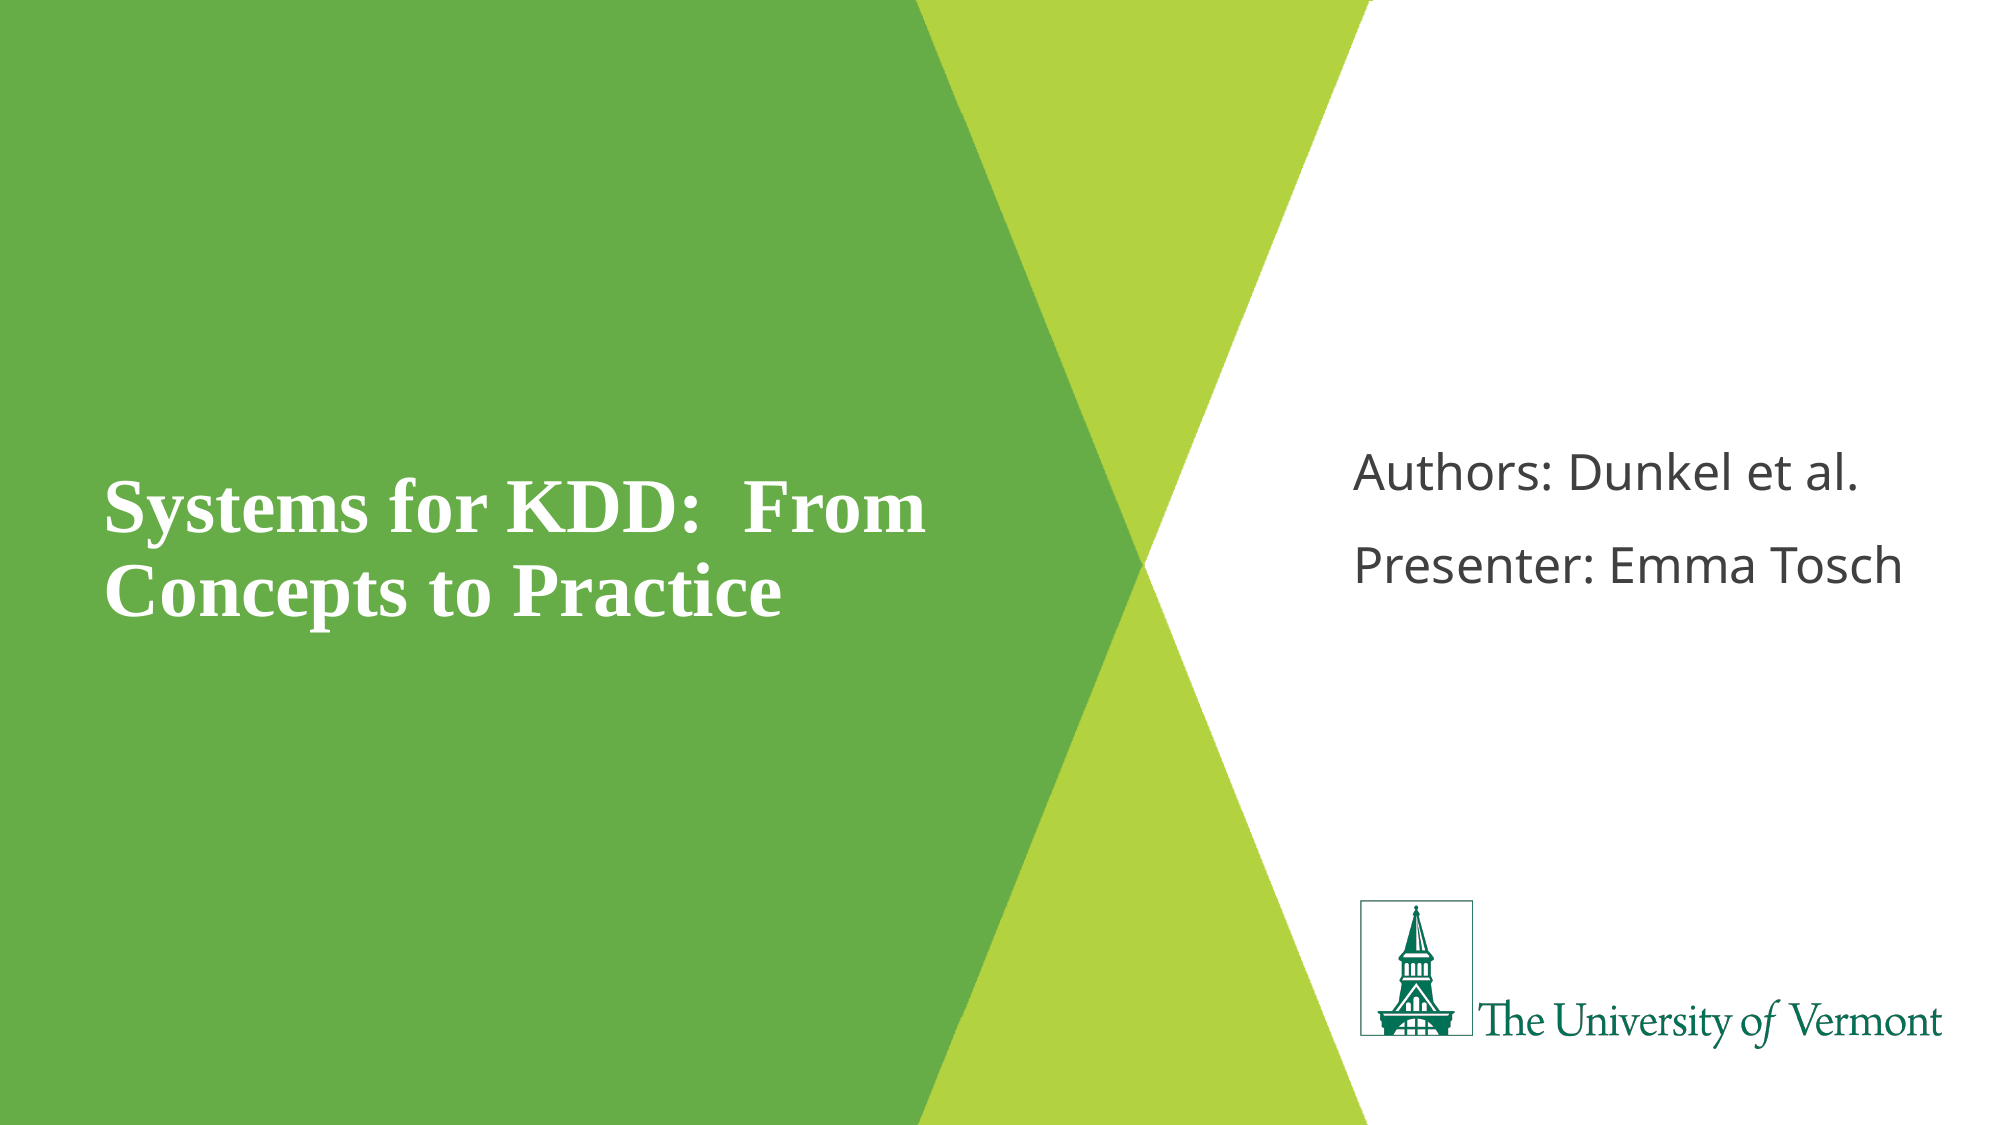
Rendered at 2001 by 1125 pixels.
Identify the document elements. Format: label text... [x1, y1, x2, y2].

subtitle Authors: Dunkel et al. Presenter: Emma Tosch [1338, 432, 1935, 738]
title Systems for KDD: From Concepts to Practice [88, 432, 945, 641]
picture [0, 0, 2000, 1125]
